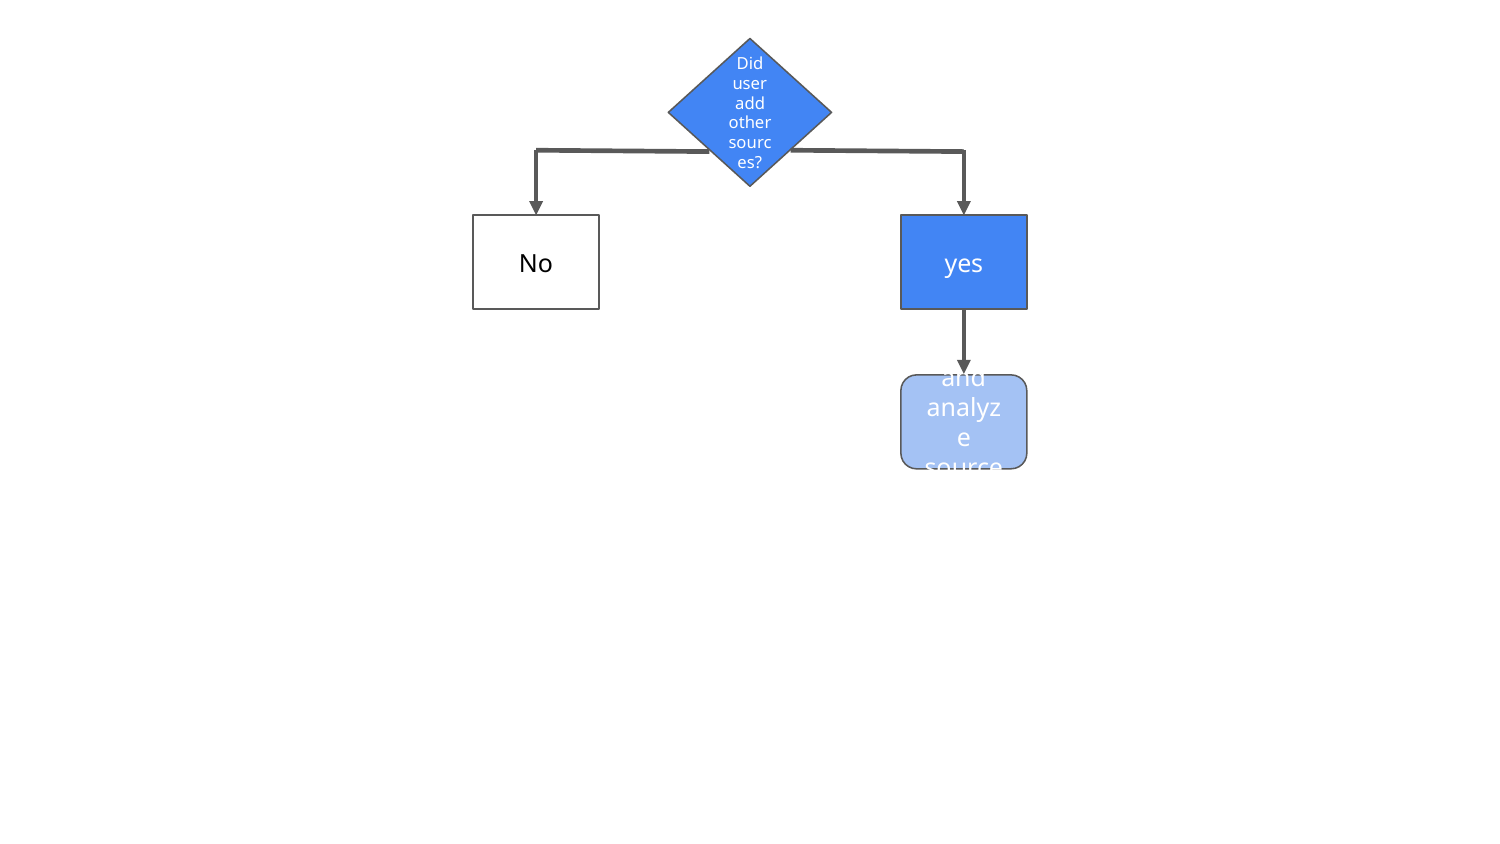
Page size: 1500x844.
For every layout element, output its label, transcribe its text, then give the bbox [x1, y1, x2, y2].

text_box Did user add other sources? [668, 38, 832, 187]
text_box yes [900, 215, 1027, 309]
text_box Embed and analyze sources [900, 374, 1027, 469]
text_box No [473, 215, 600, 309]
